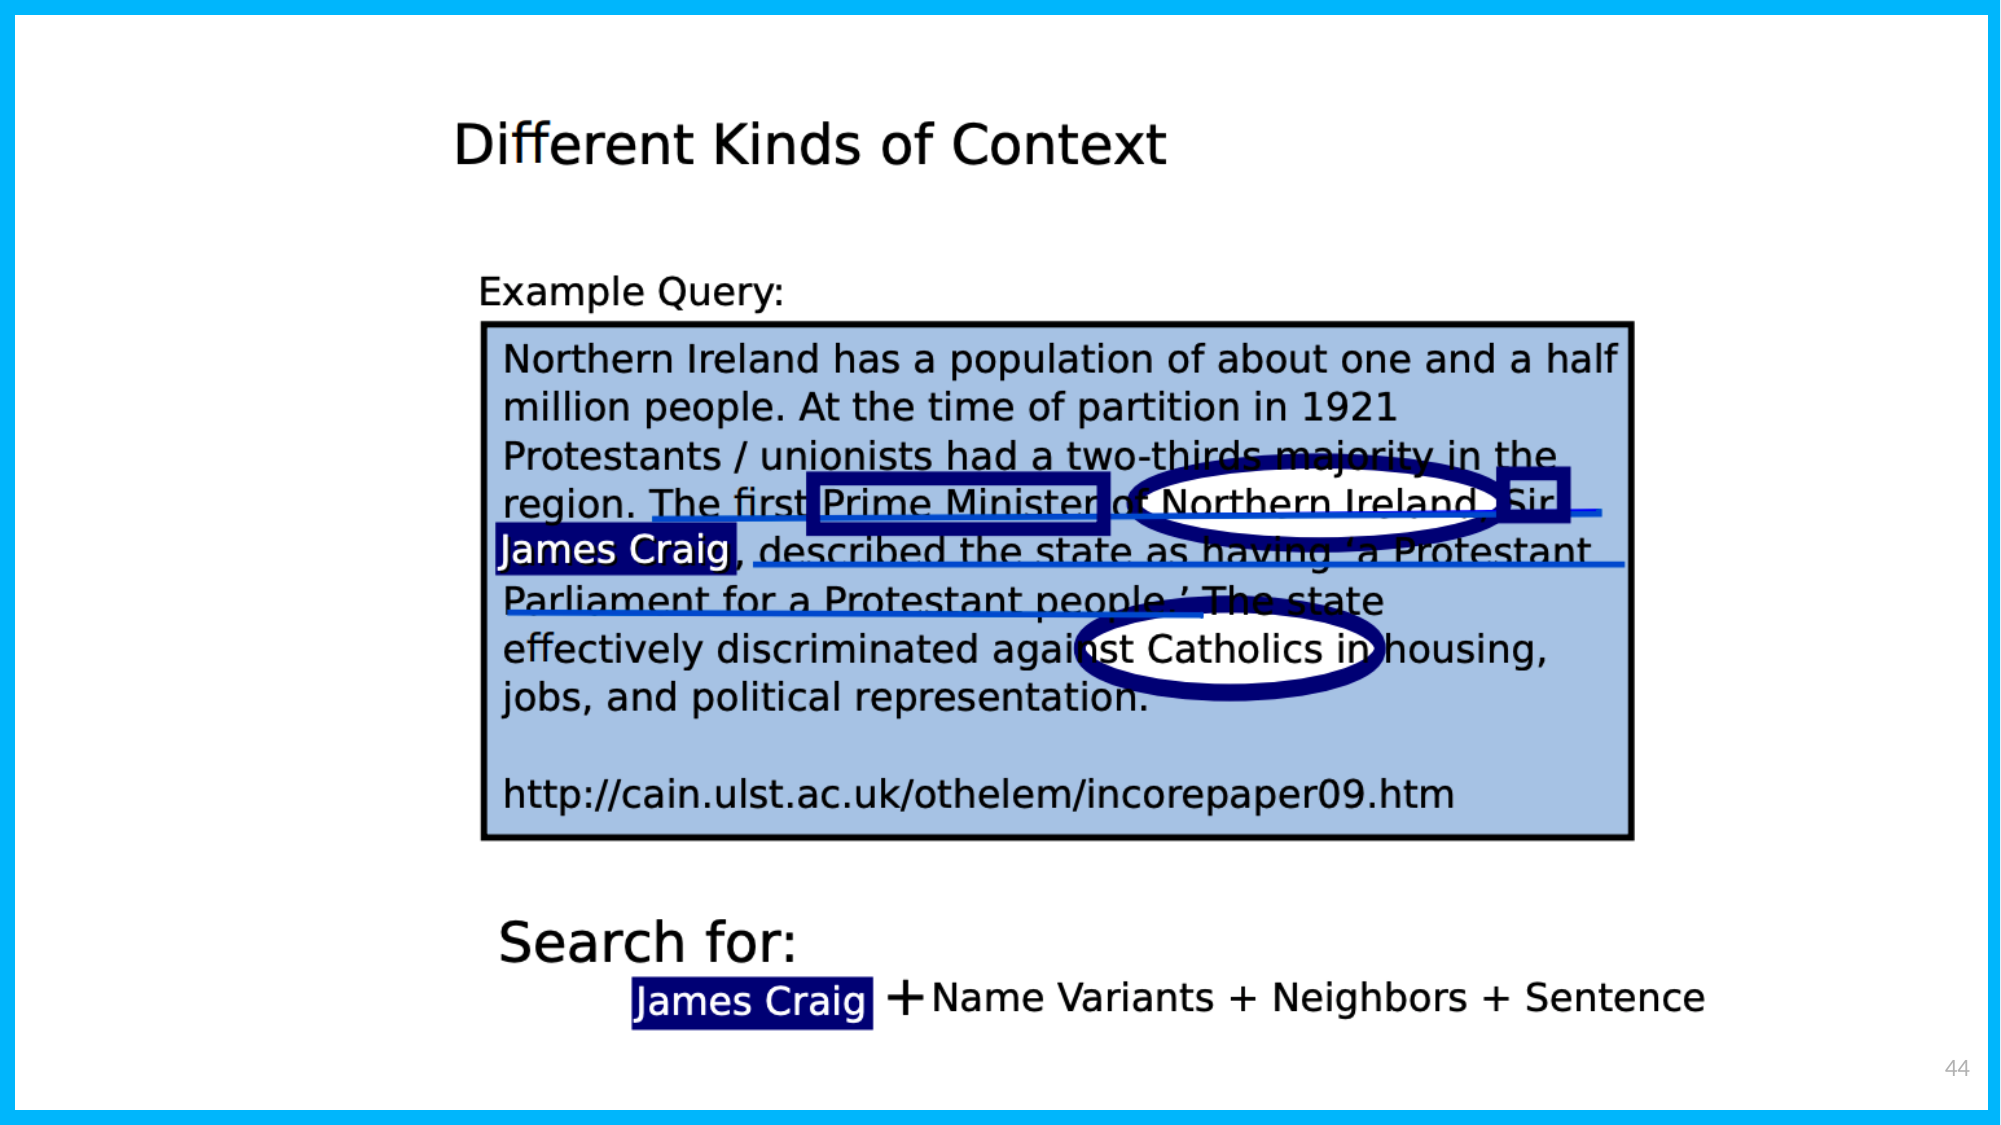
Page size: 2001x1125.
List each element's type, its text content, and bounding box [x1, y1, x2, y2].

picture [375, 93, 1714, 1032]
slide_number 44 [1535, 1036, 1986, 1097]
